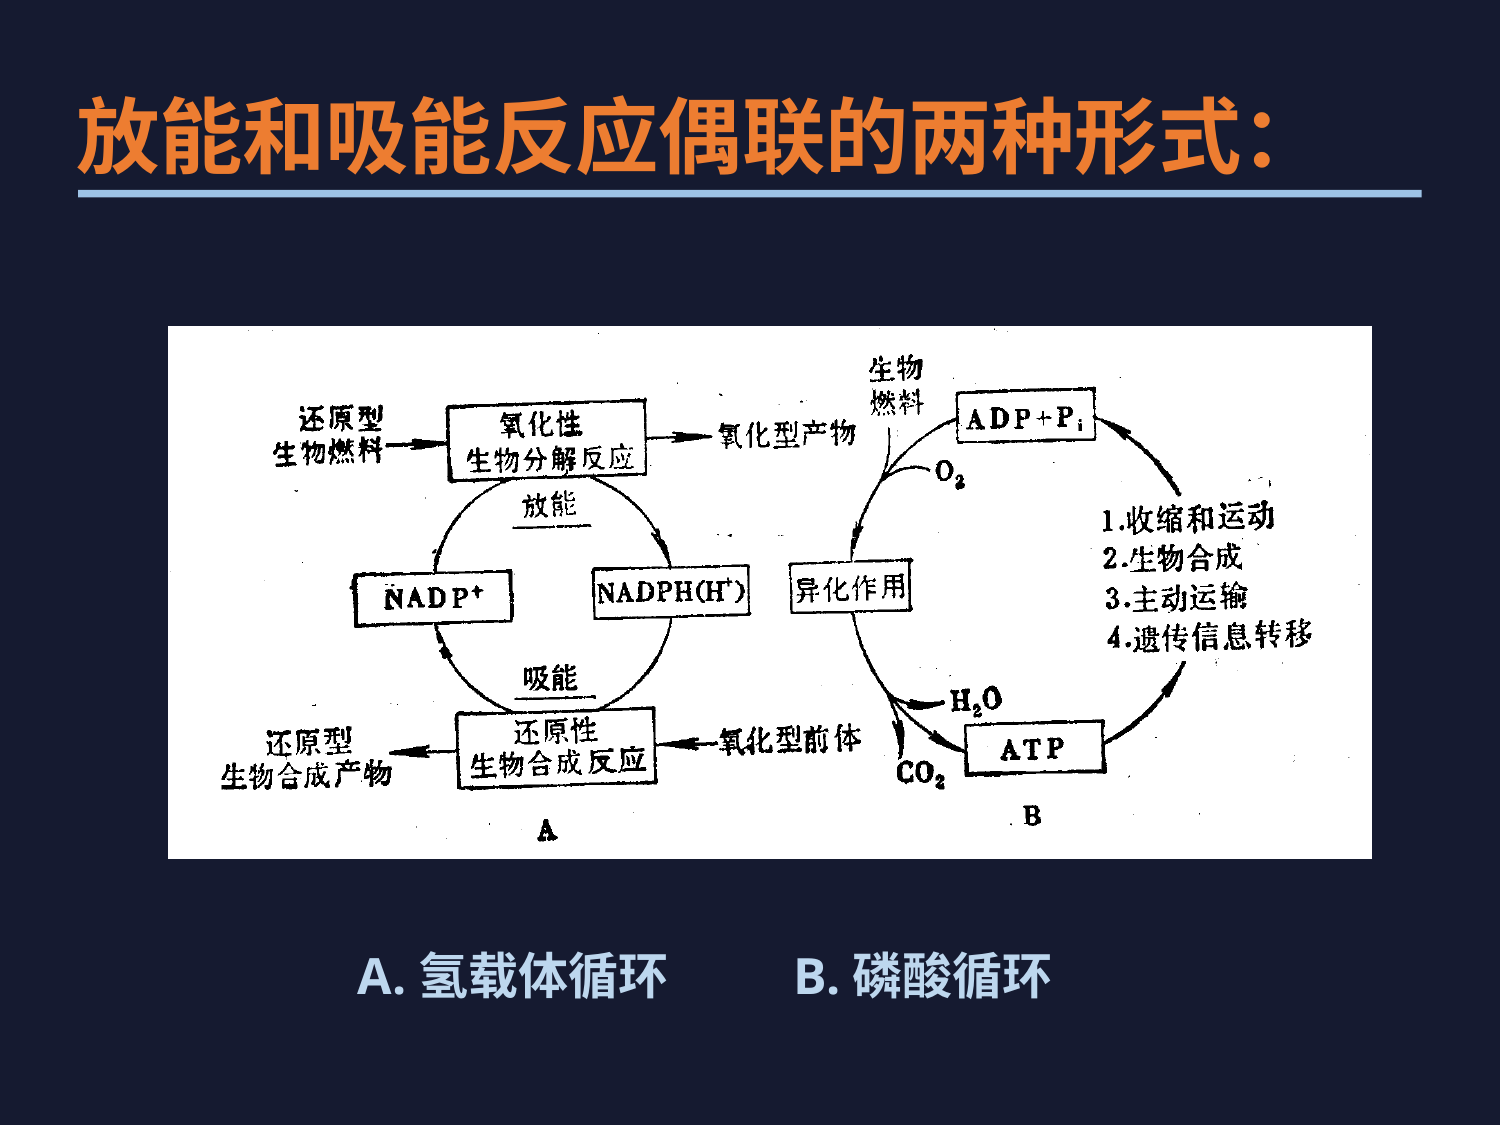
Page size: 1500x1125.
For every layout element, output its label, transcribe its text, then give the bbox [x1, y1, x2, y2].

text_box 放能和吸能反应偶联的两种形式： [61, 77, 1487, 192]
text_box A.氢载体循环 B.磷酸循环 [343, 937, 1269, 1013]
picture [168, 326, 1372, 859]
